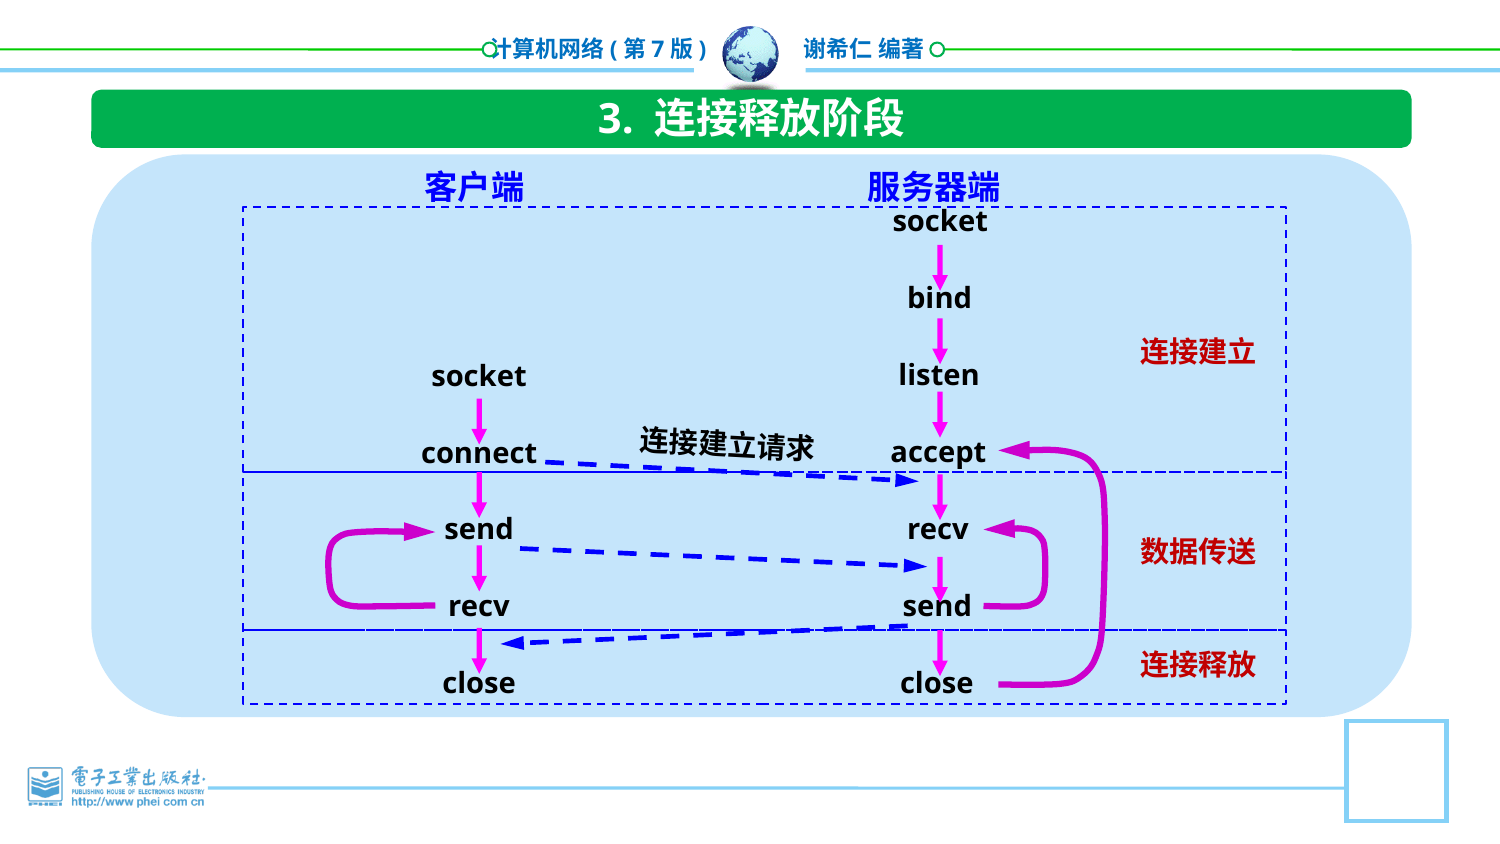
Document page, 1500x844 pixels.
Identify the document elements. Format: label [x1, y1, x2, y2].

picture [720, 24, 780, 84]
picture [23, 764, 208, 809]
text_box [91, 84, 1412, 149]
text_box [89, 152, 1414, 720]
